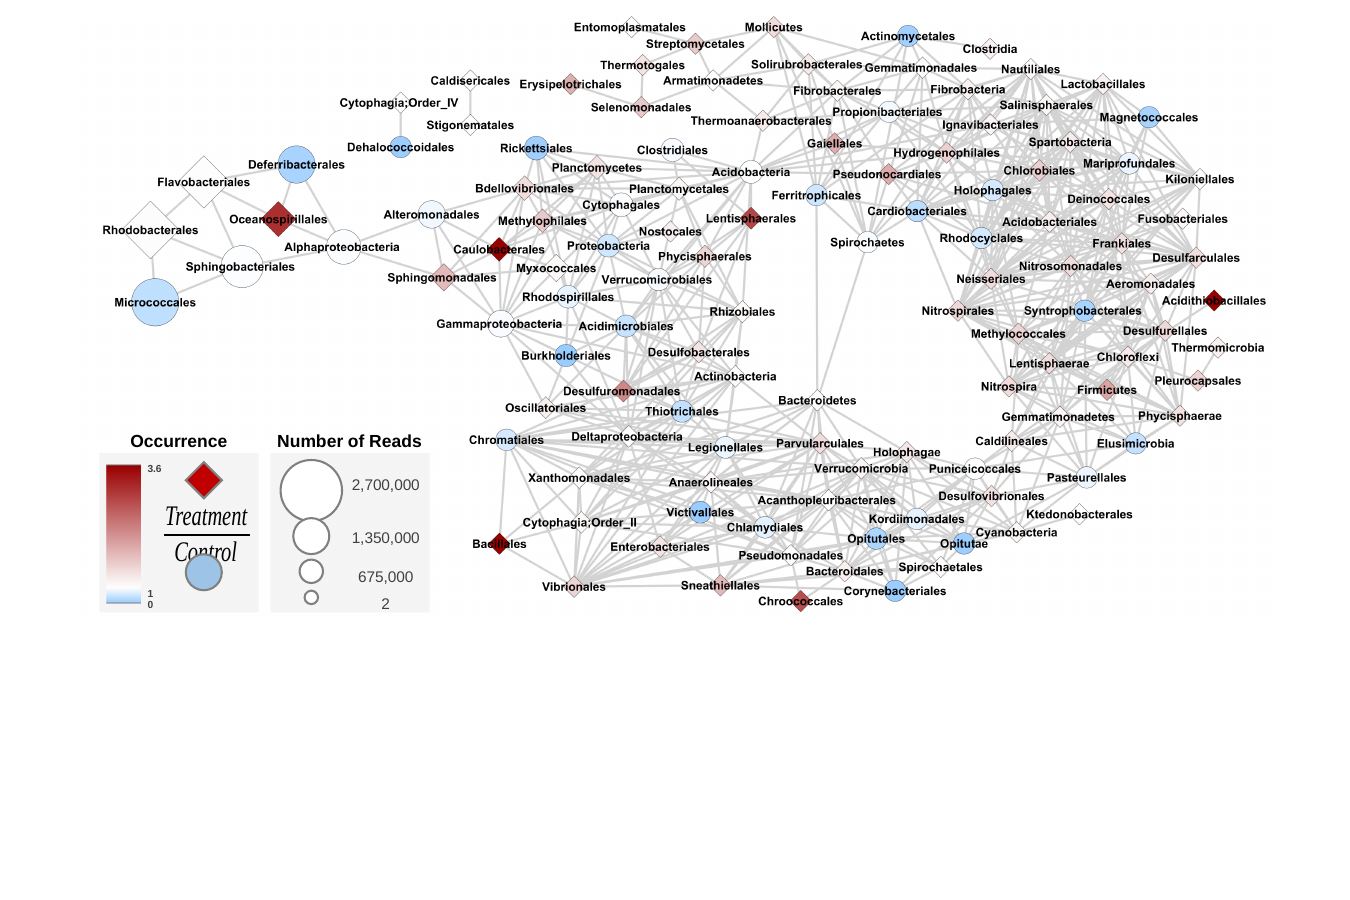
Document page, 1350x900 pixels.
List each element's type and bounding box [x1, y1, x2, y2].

text_box [270, 428, 430, 618]
picture [74, 10, 1275, 618]
text_box [99, 427, 259, 618]
